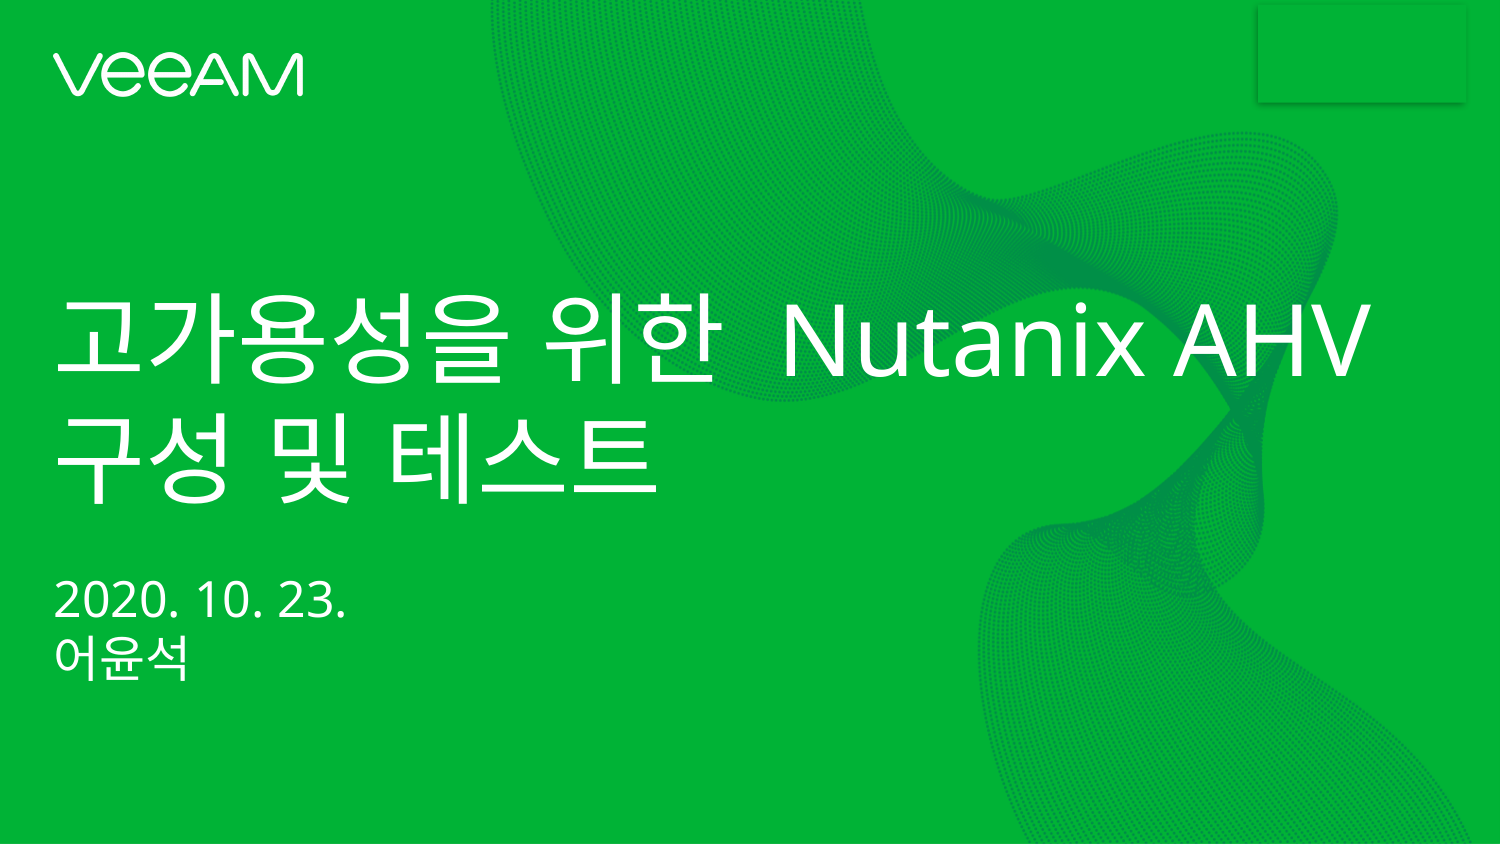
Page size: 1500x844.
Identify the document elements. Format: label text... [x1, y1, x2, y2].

picture [0, 0, 1500, 844]
list 고가용성을 위한 Nutanix AHV 구성 및 테스트 [53, 276, 1444, 542]
list 2020. 10. 23. 어윤석 [53, 567, 977, 623]
